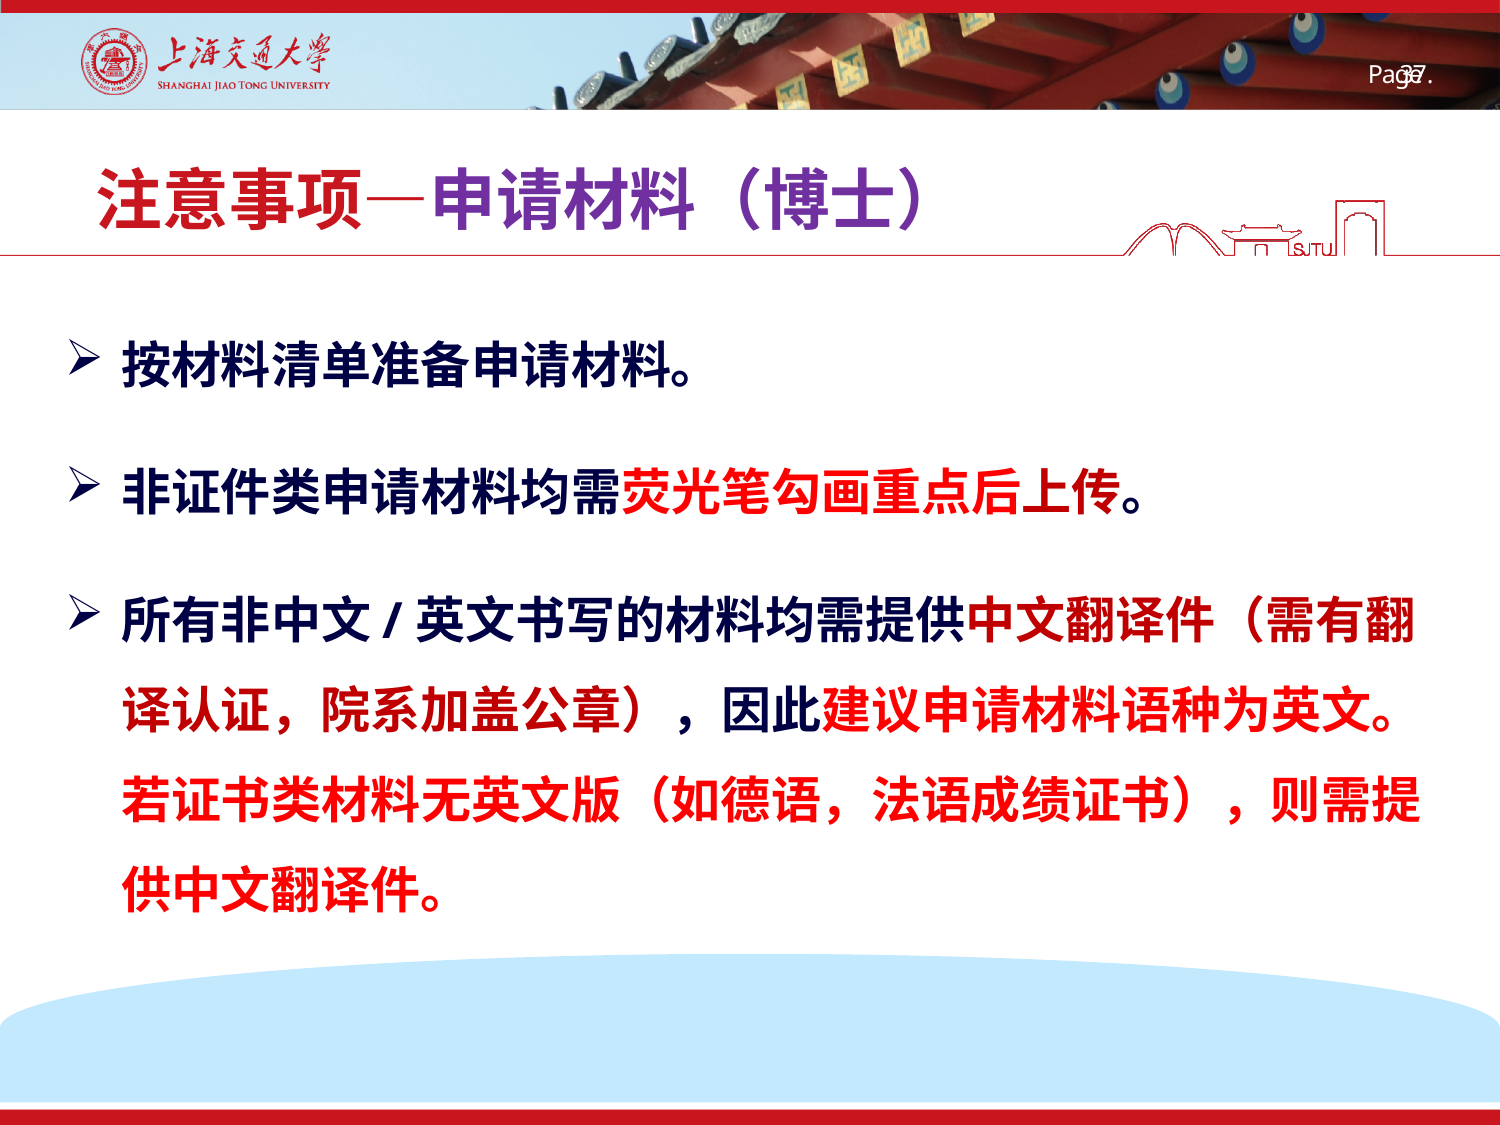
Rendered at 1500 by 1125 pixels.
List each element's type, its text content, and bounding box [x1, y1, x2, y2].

text_box [0, 952, 1500, 1104]
picture [0, 0, 1500, 110]
title 注意事项—申请材料（博士） [81, 160, 1455, 255]
picture [0, 200, 1500, 256]
text_box 按材料清单准备申请材料。 非证件类申请材料均需荧光笔勾画重点后上传。 所有非中文/英文书写的材料均需提供中文翻译件（需有翻译认证，院系加盖公章），因此建议申请材料语种为英文。若证书类材料无英文版（如德语，法语成绩证书），则需提供中文翻译件。 [49, 295, 1455, 926]
